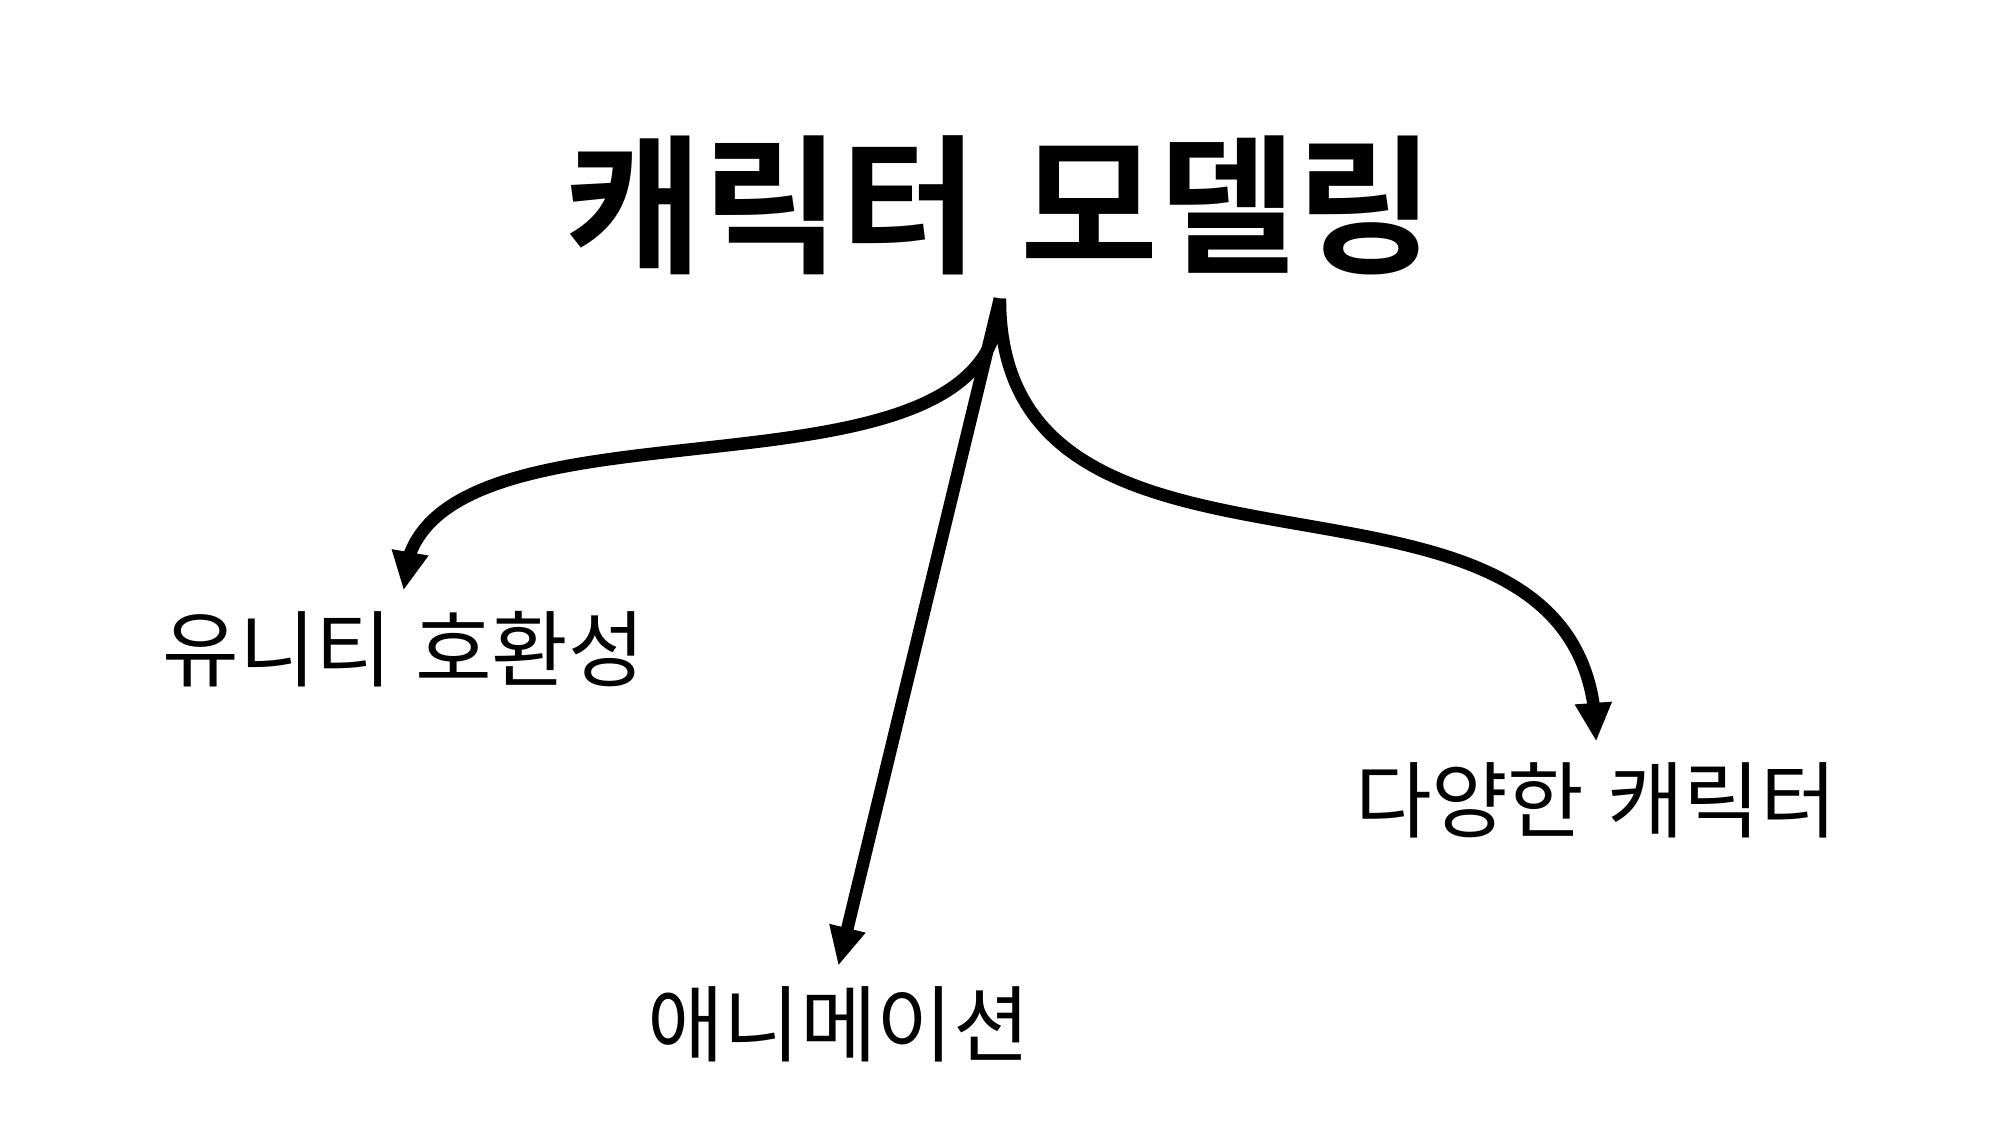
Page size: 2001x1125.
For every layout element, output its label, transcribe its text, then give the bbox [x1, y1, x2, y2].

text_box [557, 146, 847, 743]
text_box 캐릭터 모델링 [477, 103, 1523, 299]
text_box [838, 299, 1000, 964]
text_box 유니티 호환성 [45, 589, 557, 704]
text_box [1078, 221, 1518, 818]
text_box 다양한 캐릭터 [1225, 740, 1967, 856]
text_box 애니메이션 [512, 964, 1166, 1080]
